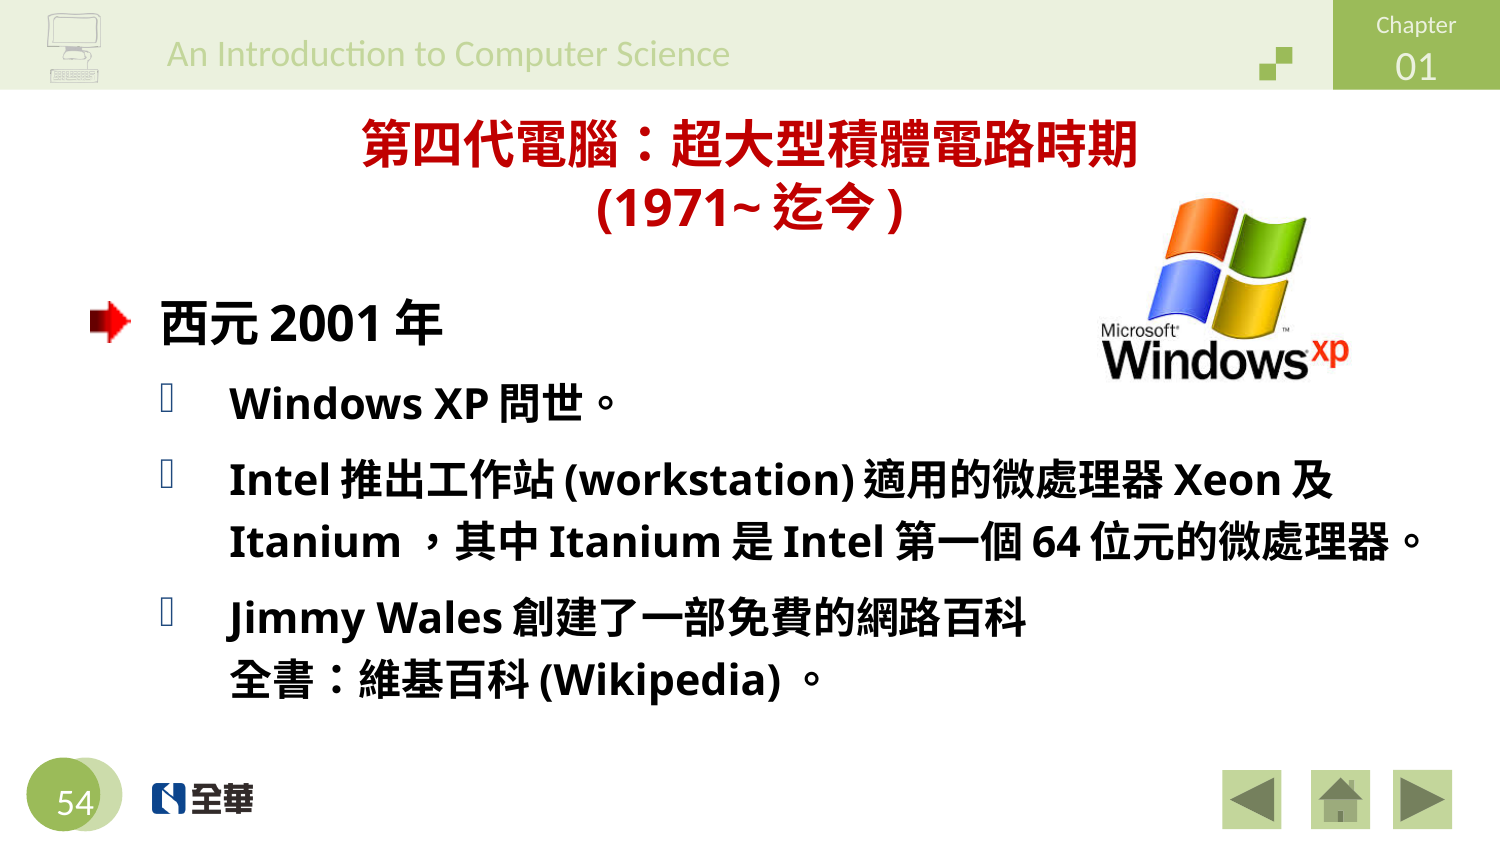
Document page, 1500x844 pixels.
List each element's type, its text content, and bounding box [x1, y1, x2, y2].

list 西元2001年 Windows XP問世。 Intel推出工作站(workstation)適用的微處理器Xeon及Itanium，其中Itanium是Intel第一個64位元的微處理器。 Jimmy Wales創建了一部免費的網路百科 全書：維基百科(Wikipedia)。 [75, 272, 1425, 754]
picture [1096, 192, 1355, 400]
text_box [247, 627, 485, 689]
title 第四代電腦：超大型積體電路時期 (1971~迄今) [75, 104, 1425, 245]
picture [90, 301, 131, 343]
picture [152, 783, 253, 814]
picture [47, 13, 101, 83]
